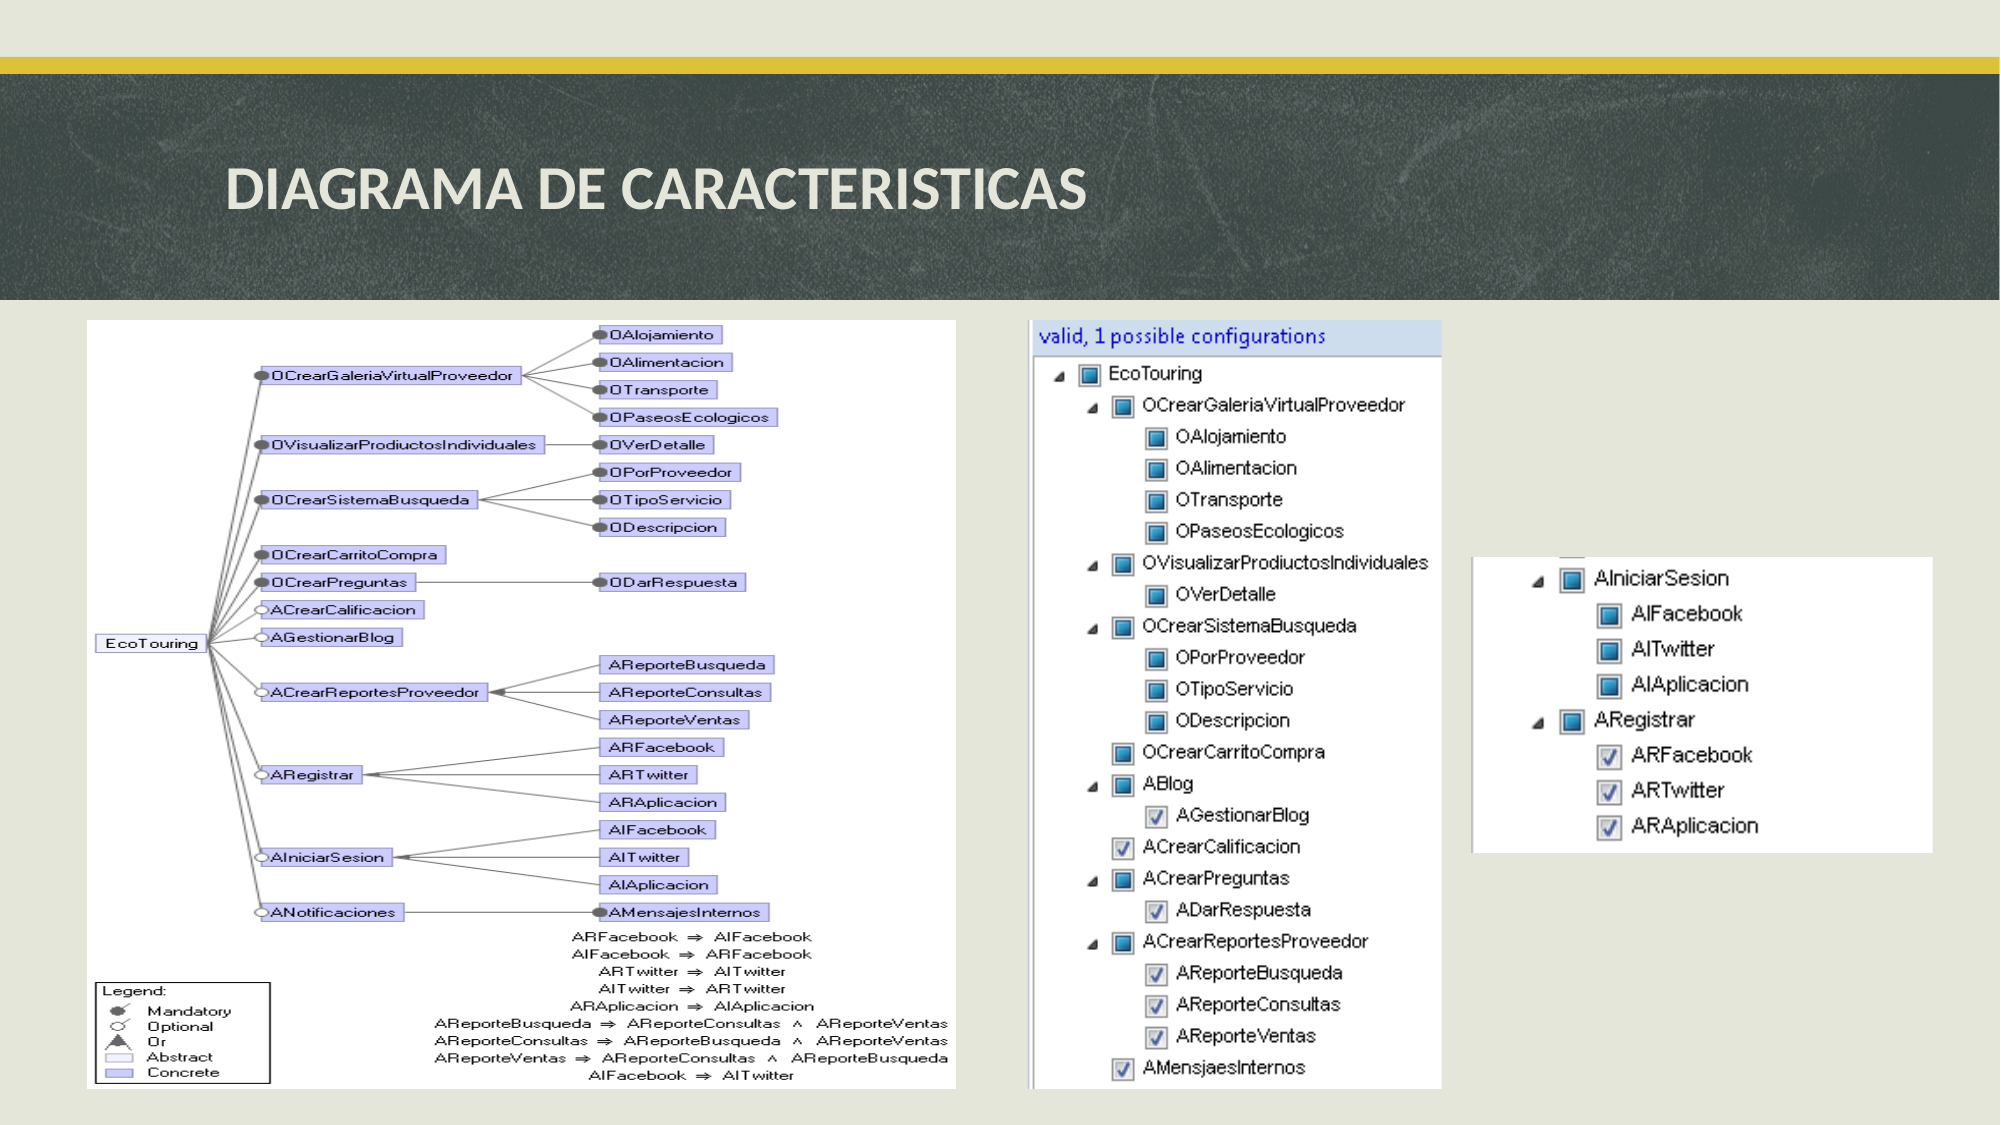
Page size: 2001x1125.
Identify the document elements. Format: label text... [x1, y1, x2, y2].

title DIAGRAMA DE CARACTERISTICAS [210, 76, 1790, 300]
picture [0, 74, 2000, 300]
picture [1471, 557, 1933, 853]
picture [1027, 320, 1442, 1089]
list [87, 320, 956, 1089]
